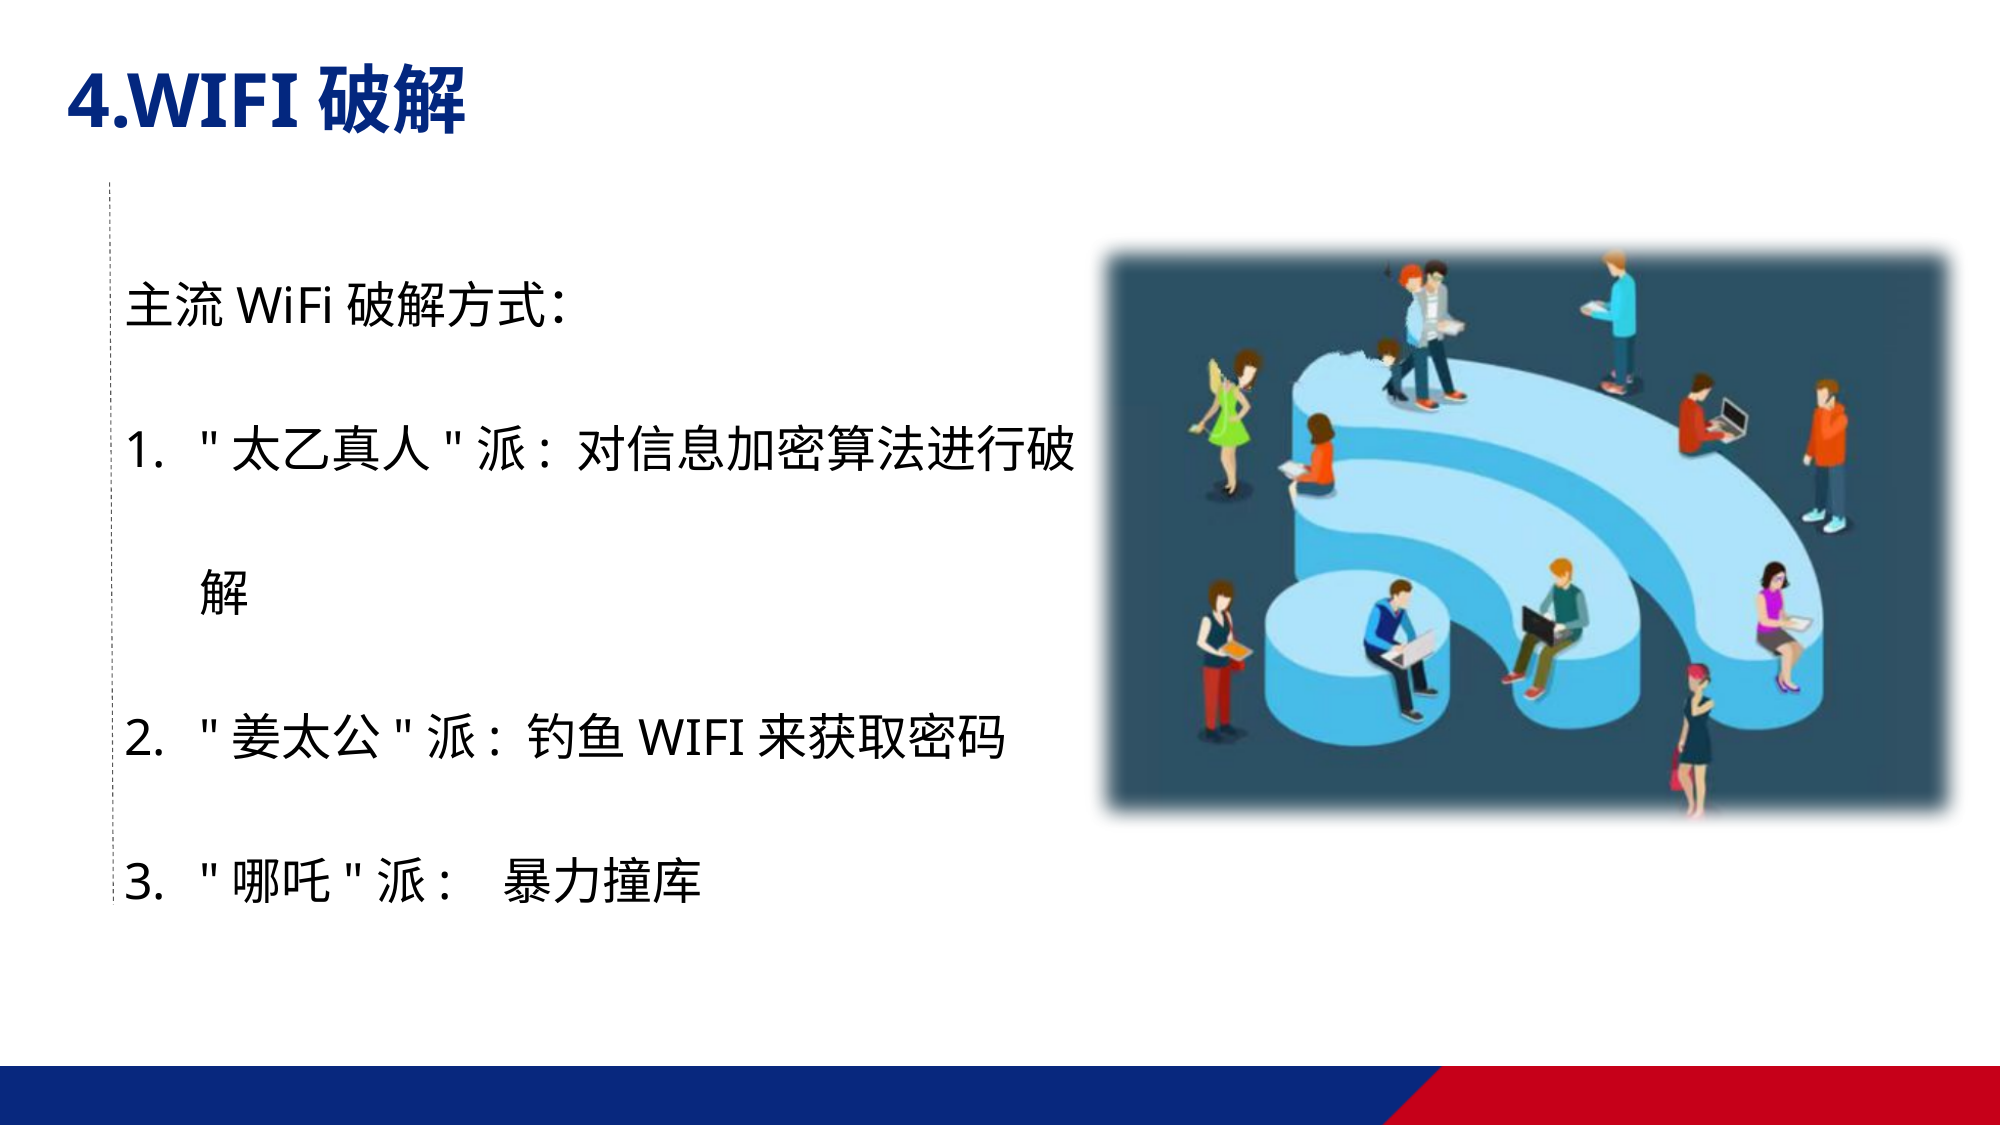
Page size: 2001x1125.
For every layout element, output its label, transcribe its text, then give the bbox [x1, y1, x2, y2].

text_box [109, 182, 114, 905]
picture [1088, 235, 1967, 830]
text_box 4.WIFI破解 [52, 45, 1110, 151]
text_box 主流WiFi破解方式： "太乙真人"派: 对信息加密算法进行破解 "姜太公"派: 钓鱼WIFI来获取密码 "哪吒"派: 暴力撞库 [109, 182, 1109, 948]
